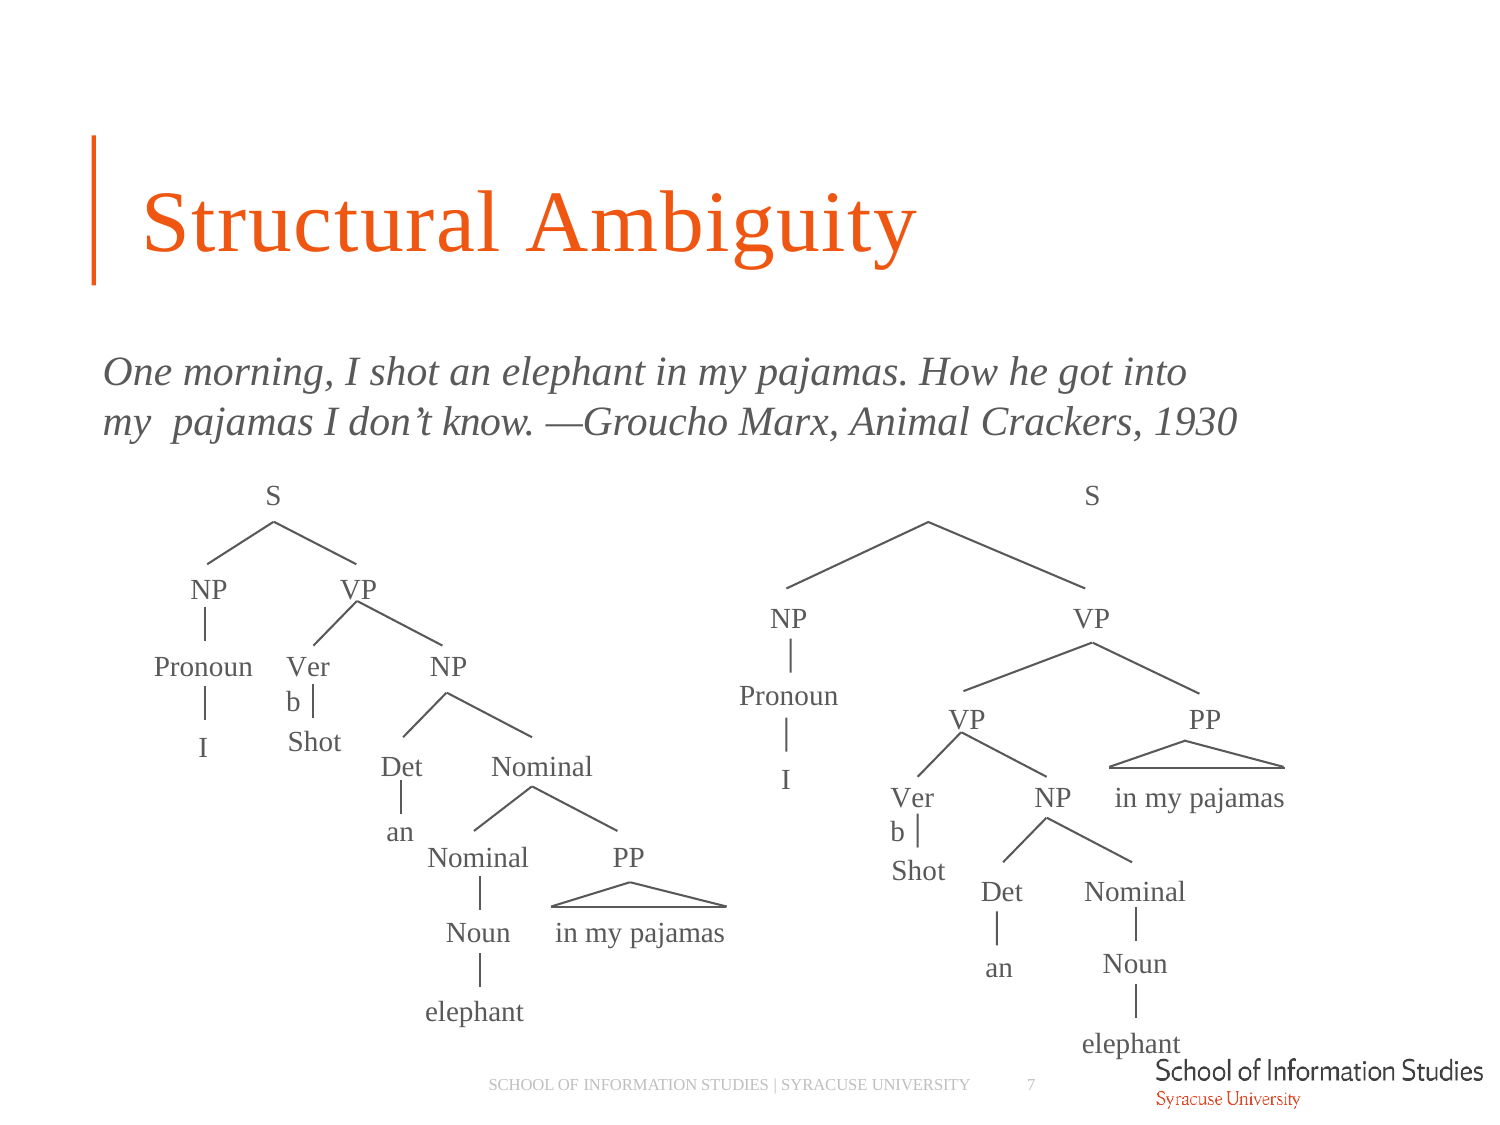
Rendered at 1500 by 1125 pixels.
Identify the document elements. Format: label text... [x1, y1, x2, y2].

text_box Shot [889, 849, 947, 887]
text_box One morning, I shot an elephant in my pajamas. How he got into my pajamas I don’t know. —Groucho Marx, Animal Crackers, 1930 S S [100, 341, 1247, 512]
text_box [472, 785, 619, 833]
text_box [785, 520, 1087, 590]
text_box NP [767, 597, 810, 635]
title Structural Ambiguity [138, 162, 924, 341]
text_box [205, 520, 358, 566]
text_box I [196, 726, 211, 763]
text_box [916, 730, 1048, 779]
text_box Nominal [1082, 869, 1189, 907]
picture [1156, 1058, 1483, 1109]
text_box Noun [443, 910, 513, 948]
text_box VP [1070, 597, 1113, 635]
text_box an [983, 945, 1016, 983]
text_box an [384, 810, 417, 848]
footer SCHOOL OF INFORMATION STUDIES | SYRACUSE UNIVERSITY [486, 1073, 979, 1125]
text_box Pronoun [737, 674, 841, 712]
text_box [1108, 739, 1285, 769]
text_box NP [427, 645, 470, 683]
text_box elephant [423, 990, 527, 1028]
text_box NP [188, 568, 230, 606]
text_box Nominal [425, 836, 532, 874]
text_box Det [378, 744, 426, 782]
text_box Nominal [488, 744, 596, 782]
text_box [401, 691, 534, 739]
slide_number 7 [1020, 1064, 1042, 1125]
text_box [1001, 816, 1134, 864]
text_box Det [978, 869, 1026, 907]
text_box in my pajamas [553, 917, 728, 948]
text_box Shot [285, 719, 344, 757]
text_box PP [1186, 698, 1224, 736]
text_box VP [337, 568, 380, 598]
text_box Pronoun [151, 645, 255, 683]
text_box VP [946, 698, 988, 729]
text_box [962, 641, 1201, 696]
text_box NP in my pajamas [1032, 775, 1285, 848]
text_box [549, 881, 729, 909]
text_box Verb [284, 645, 344, 718]
text_box elephant [1079, 1021, 1184, 1059]
text_box Verb [888, 775, 948, 848]
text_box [312, 599, 444, 647]
text_box PP [610, 836, 648, 874]
text_box Noun [1100, 942, 1170, 980]
text_box I [779, 758, 793, 796]
